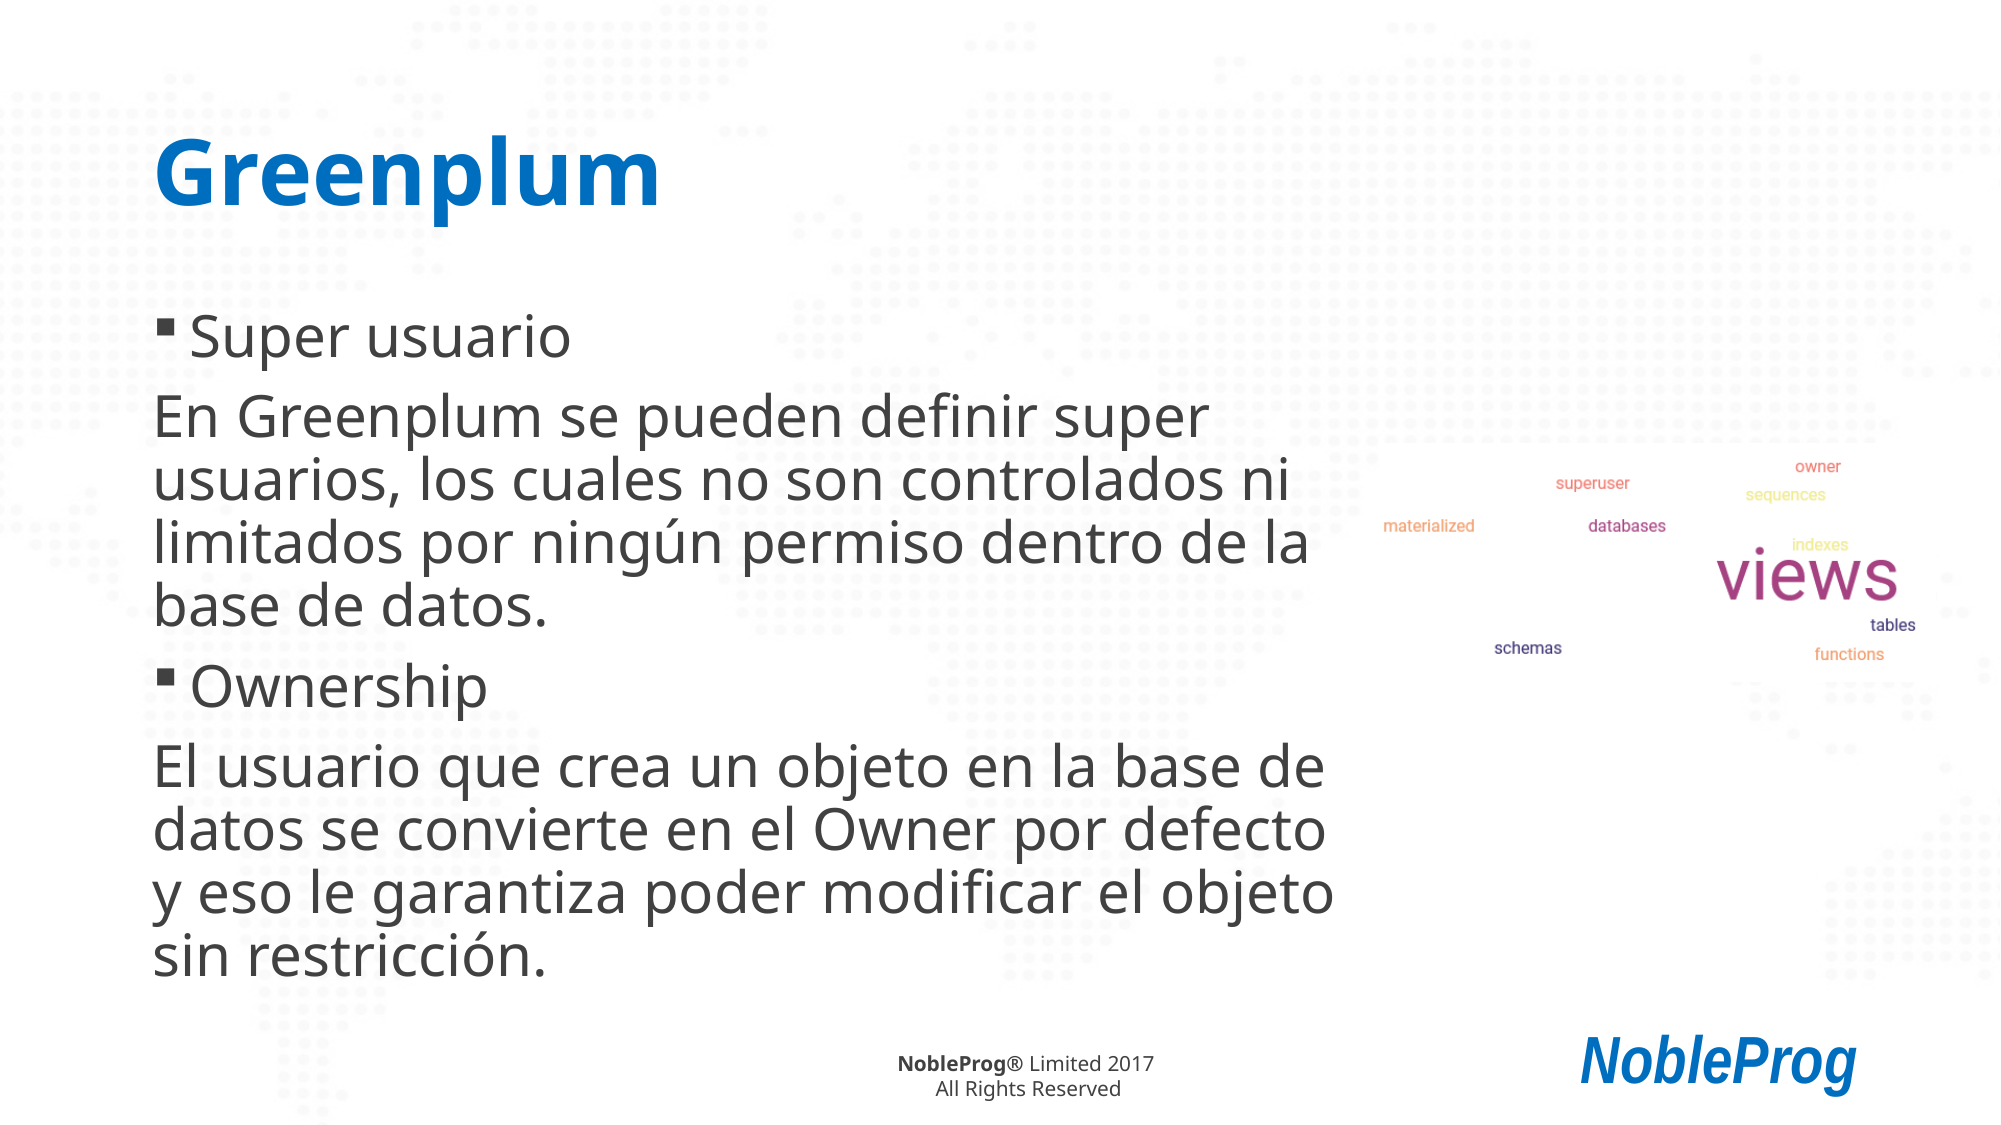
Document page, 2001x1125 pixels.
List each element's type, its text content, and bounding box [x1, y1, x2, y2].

title Greenplum [137, 59, 1863, 278]
list Super usuario En Greenplum se pueden definir super usuarios, los cuales no son controlados ni limitados por ningún permiso dentro de la base de datos. Ownership El usuario que crea un objeto en la base de datos se convierte en el Owner por defecto y eso le garantiza poder modificar el objeto sin restricción. [137, 299, 1380, 1014]
picture [1379, 443, 1936, 682]
